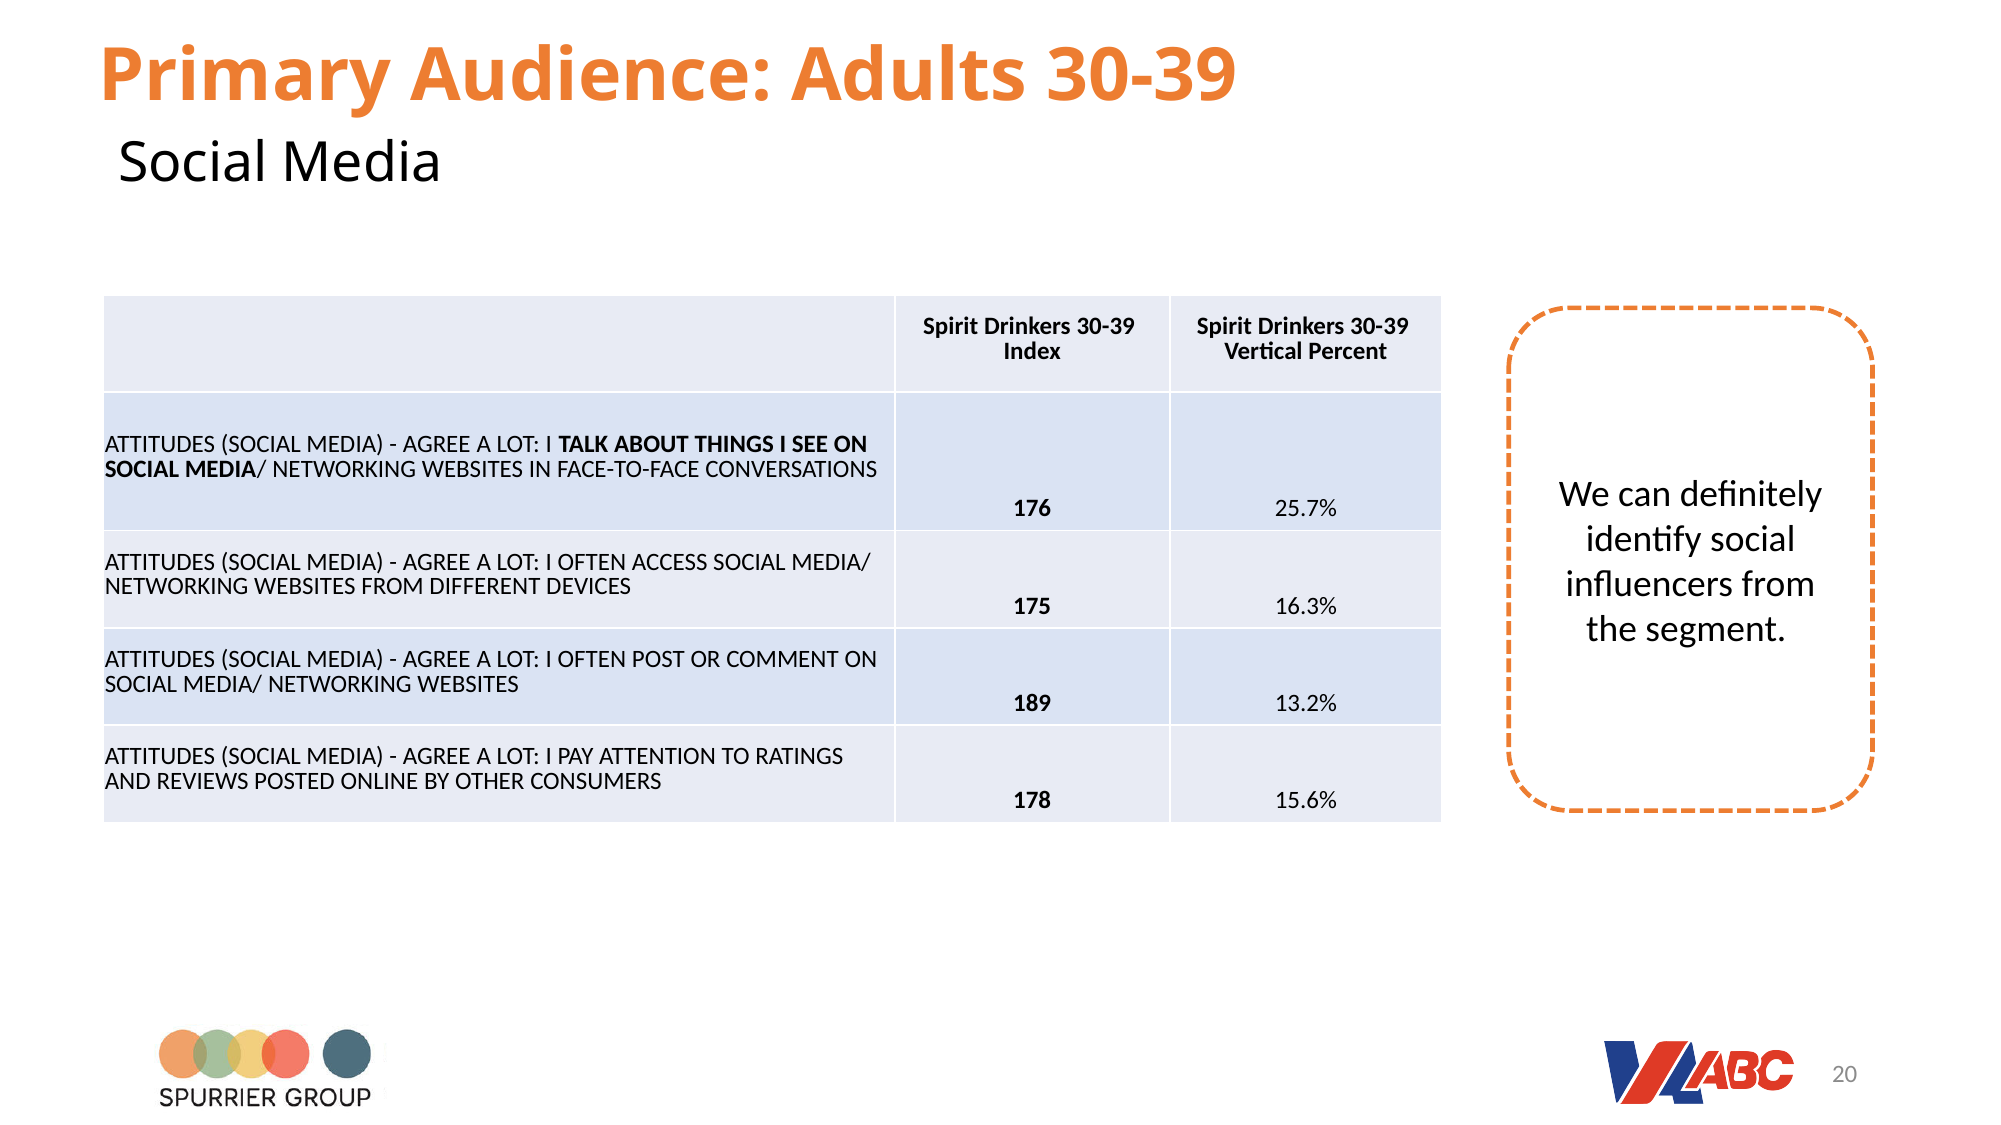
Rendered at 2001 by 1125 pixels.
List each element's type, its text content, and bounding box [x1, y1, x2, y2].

table_cell ATTITUDES (SOCIAL MEDIA) - AGREE A LOT: I TALK ABOUT THINGS I SEE ON SOCIAL MEDIA/ NETWORKING WEBSITES IN FACE-TO-FACE CONVERSATIONS [104, 393, 894, 530]
table_header Spirit Drinkers 30-39 Vertical Percent [1171, 296, 1441, 391]
table_cell 175 [896, 531, 1169, 627]
slide_number 20 [1422, 1042, 1873, 1103]
picture [154, 1024, 396, 1117]
table_cell 16.3% [1171, 531, 1441, 627]
table_cell 25.7% [1171, 393, 1441, 530]
text_box We can definitely identify social influencers from the segment. [1507, 306, 1874, 812]
table_cell 178 [896, 726, 1169, 822]
table_cell ATTITUDES (SOCIAL MEDIA) - AGREE A LOT: I PAY ATTENTION TO RATINGS AND REVIEWS POSTED ONLINE BY OTHER CONSUMERS [104, 726, 894, 822]
table_cell 15.6% [1171, 726, 1441, 822]
title Social Media [103, 127, 1438, 202]
table_cell ATTITUDES (SOCIAL MEDIA) - AGREE A LOT: I OFTEN POST OR COMMENT ON SOCIAL MEDIA/ NETWORKING WEBSITES [104, 629, 894, 724]
text_box Primary Audience: Adults 30-39 [83, 20, 1809, 127]
table_cell ATTITUDES (SOCIAL MEDIA) - AGREE A LOT: I OFTEN ACCESS SOCIAL MEDIA/ NETWORKING WEBSITES FROM DIFFERENT DEVICES [104, 531, 894, 627]
table_cell 176 [896, 393, 1169, 530]
table_header Spirit Drinkers 30-39 Index [896, 296, 1169, 391]
table_cell 13.2% [1171, 629, 1441, 724]
table_cell 189 [896, 629, 1169, 724]
table_header [104, 296, 894, 391]
